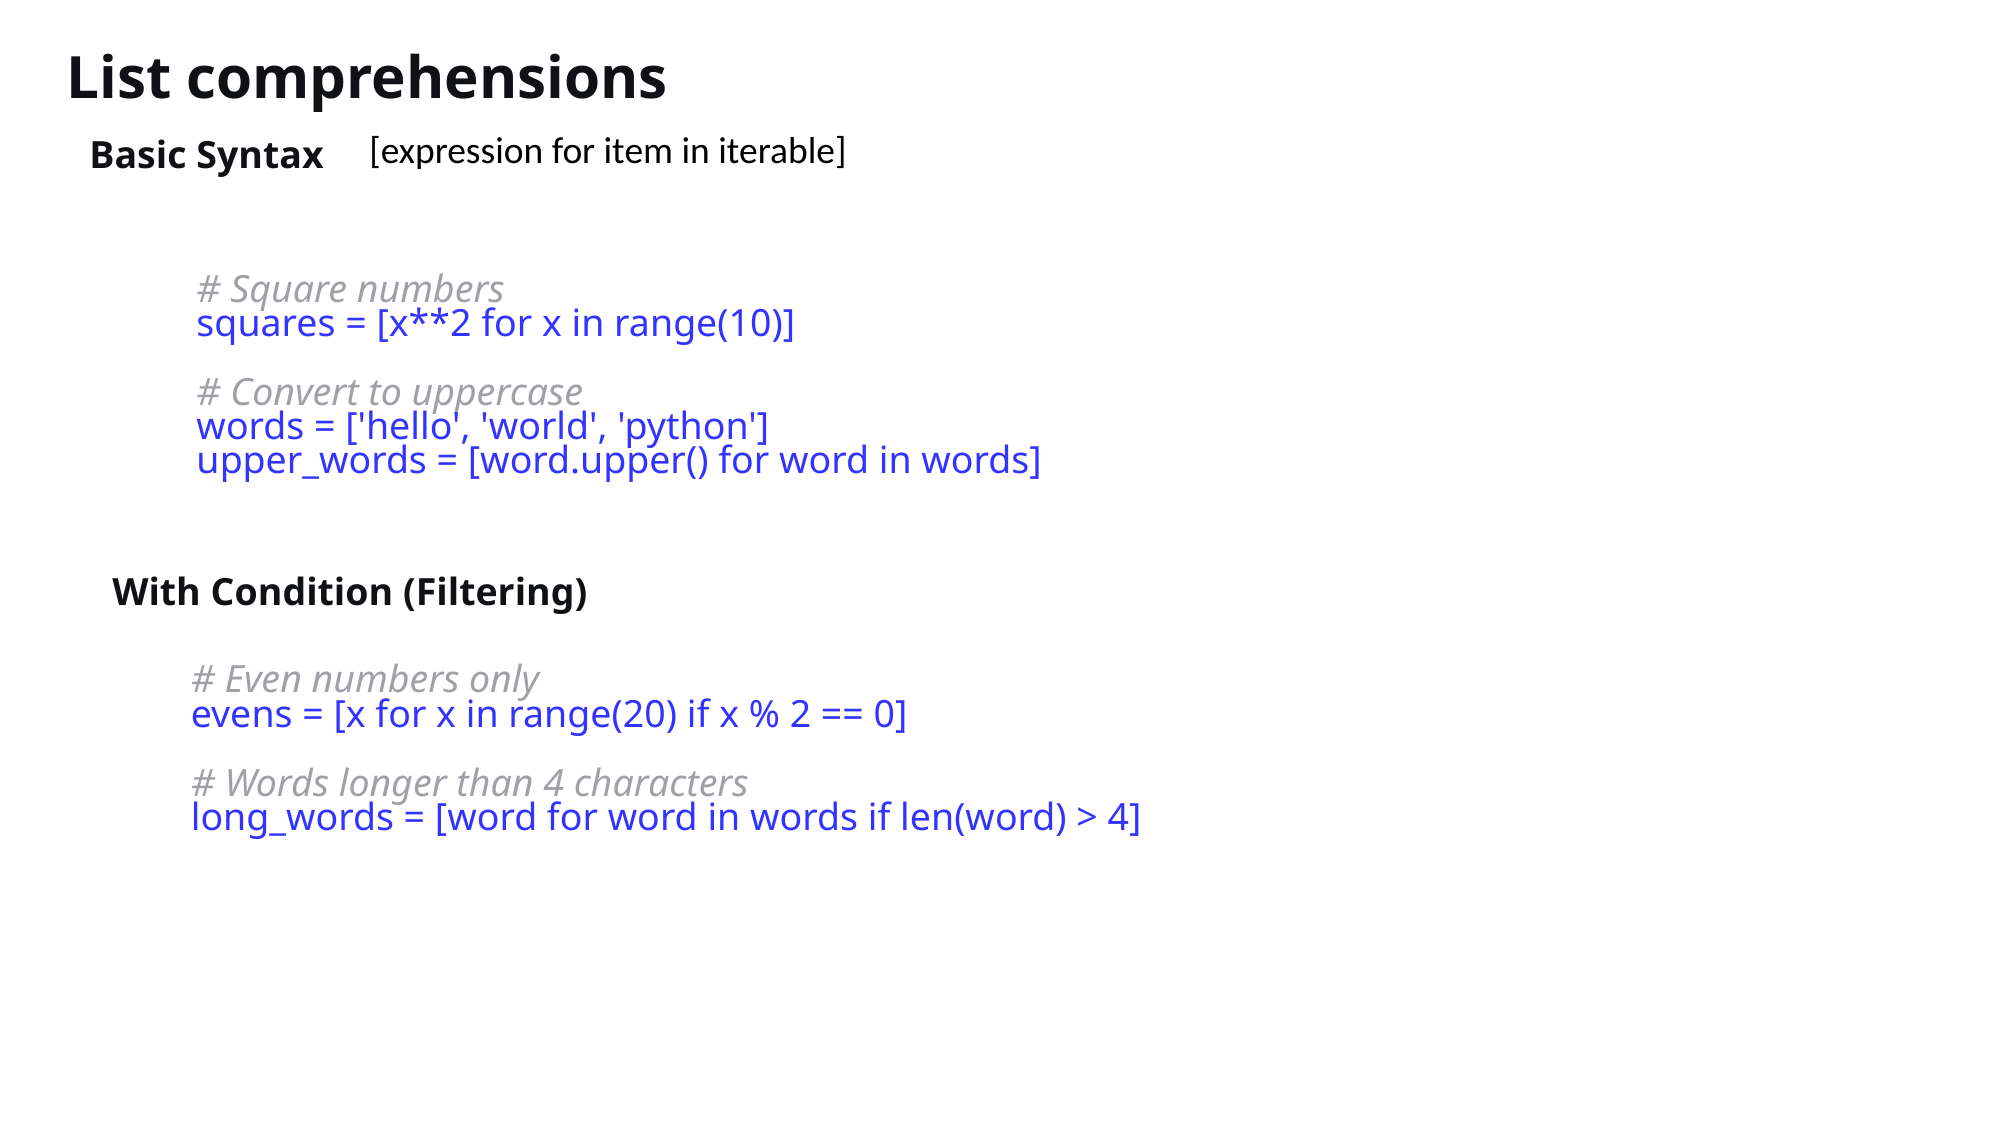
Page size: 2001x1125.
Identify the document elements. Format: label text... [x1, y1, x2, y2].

text_box # Even numbers only evens = [x for x in range(20) if x % 2 == 0] # Words longer than 4 characters long_words = [word for word in words if len(word) > 4] [175, 658, 1177, 846]
text_box # Square numbers squares = [x**2 for x in range(10)] # Convert to uppercase words = ['hello', 'world', 'python'] upper_words = [word.upper() for word in words] [181, 267, 1182, 489]
text_box [expression for item in iterable] [354, 118, 1355, 179]
text_box List comprehensions [51, 33, 1052, 118]
text_box With Condition (Filtering) [97, 555, 1098, 621]
text_box Basic Syntax [74, 119, 1075, 184]
